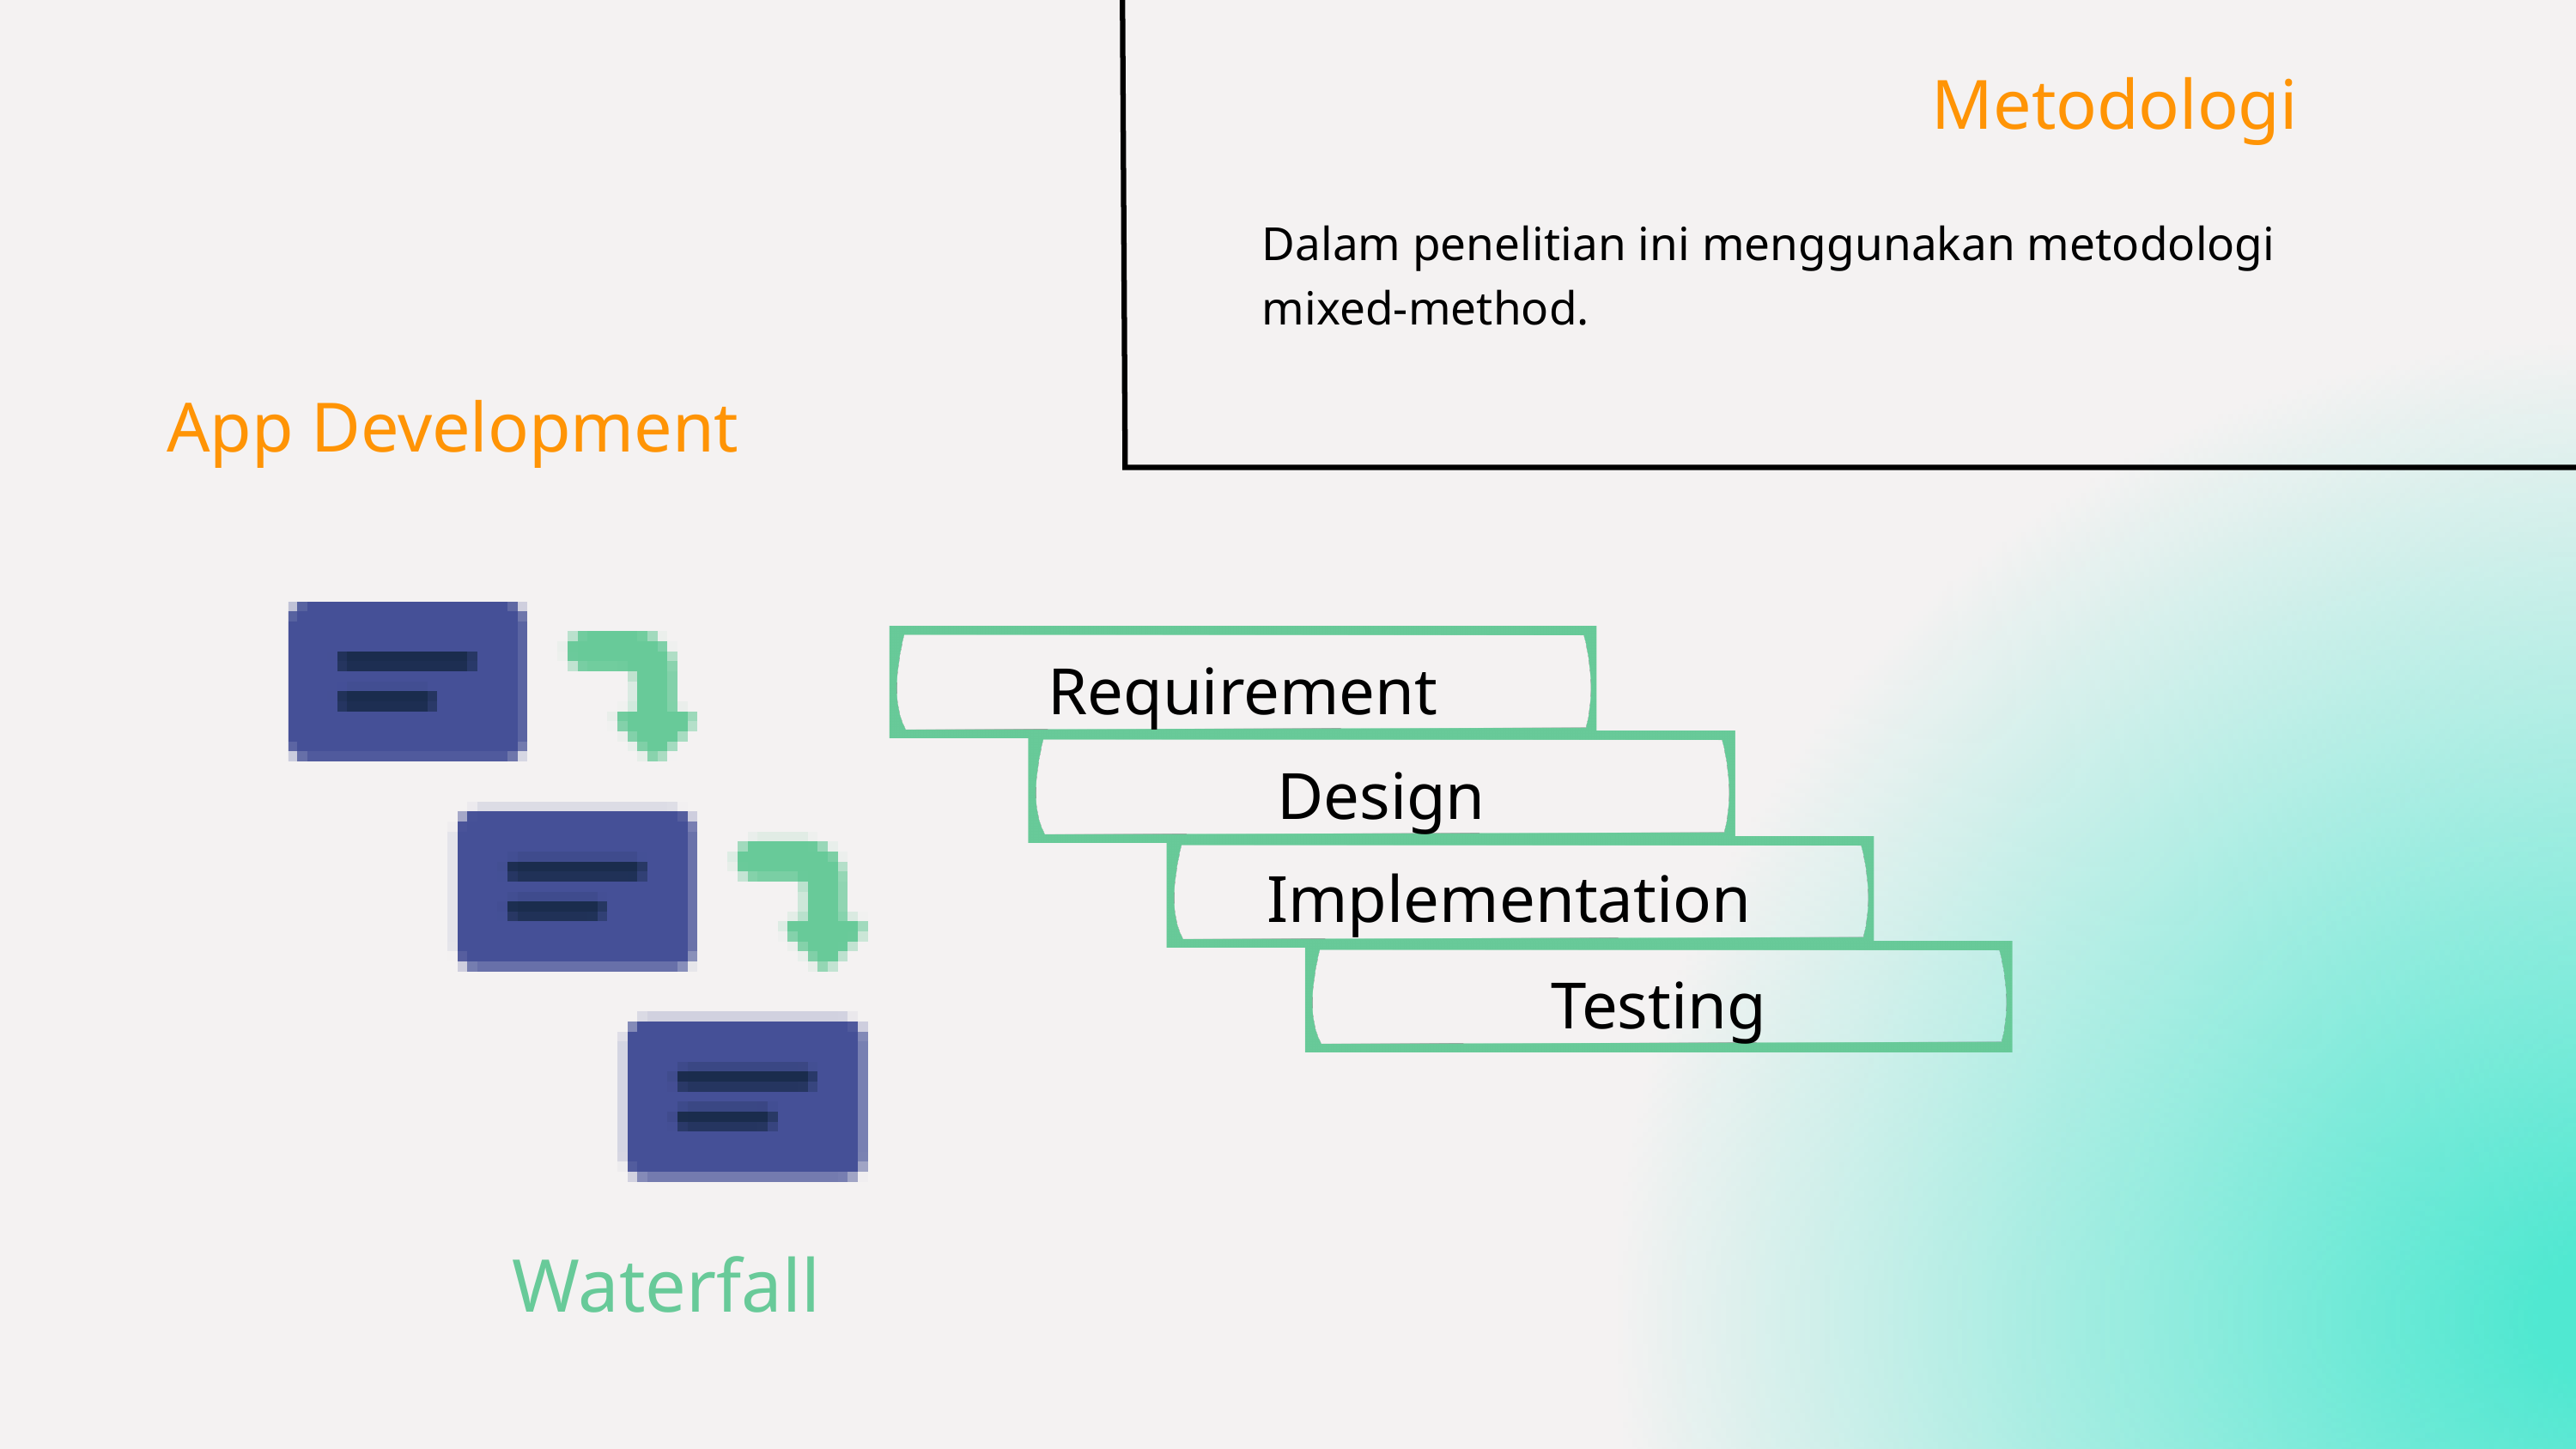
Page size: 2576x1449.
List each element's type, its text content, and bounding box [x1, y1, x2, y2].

text_box [288, 602, 868, 1182]
text_box Waterfall [443, 1224, 890, 1327]
text_box [1520, 247, 2576, 467]
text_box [1027, 731, 1736, 843]
text_box [1166, 836, 1874, 948]
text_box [1304, 940, 2013, 1053]
text_box Implementation [1166, 846, 1852, 936]
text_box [889, 626, 1597, 738]
text_box Metodologi [1931, 71, 2576, 143]
text_box Dalam penelitian ini menggunakan metodologi mixed-method. [1261, 205, 2360, 334]
text_box App Development [167, 394, 817, 466]
text_box [1520, 468, 2576, 1449]
